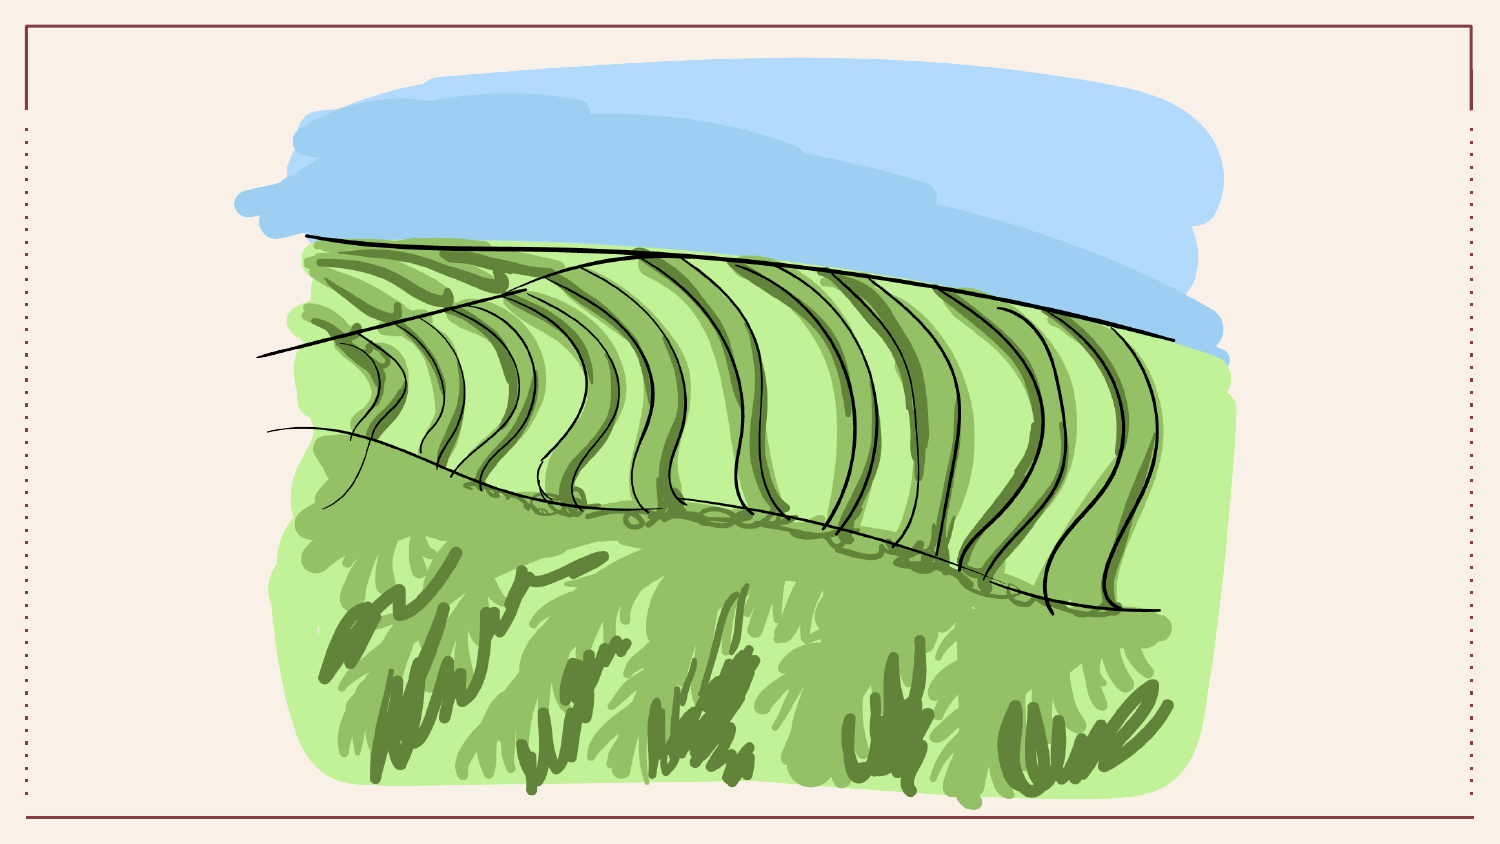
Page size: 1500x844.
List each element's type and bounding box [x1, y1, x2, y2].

picture [234, 56, 1237, 810]
